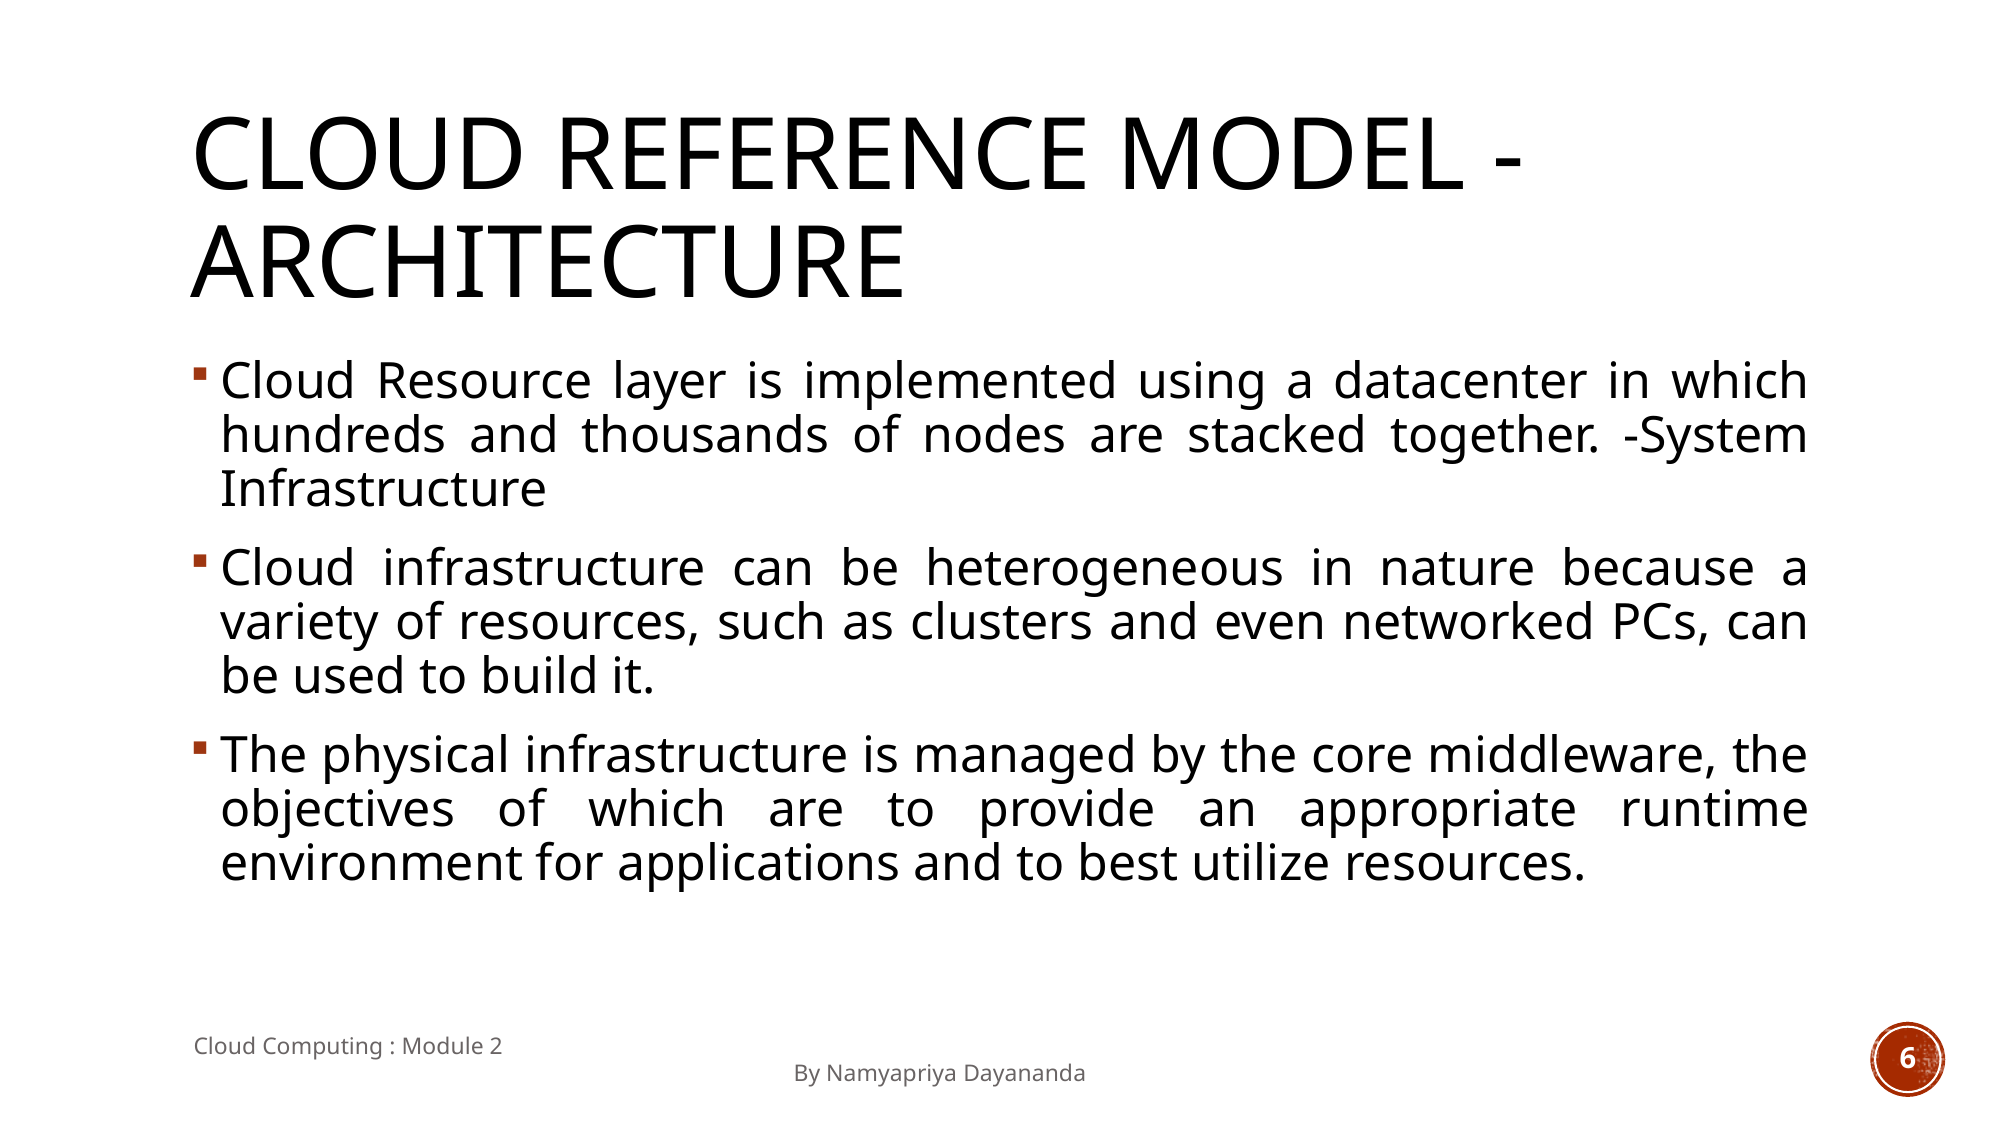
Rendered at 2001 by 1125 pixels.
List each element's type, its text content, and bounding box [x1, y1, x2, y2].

title CLOUD REFERENCE MODEL - ARCHITECTURE [175, 79, 1826, 344]
list Cloud Resource layer is implemented using a datacenter in which hundreds and thousands of nodes are stacked together. -System Infrastructure Cloud infrastructure can be heterogeneous in nature because a variety of resources, such as clusters and even networked PCs, can be used to build it. The physical infrastructure is managed by the core middleware, the objectives of which are to provide an appropriate runtime environment for applications and to best utilize resources. [175, 348, 1826, 1013]
slide_number 6 [1855, 1028, 1961, 1089]
footer Cloud Computing : Module 2 By Namyapriya Dayananda [178, 1028, 1855, 1089]
